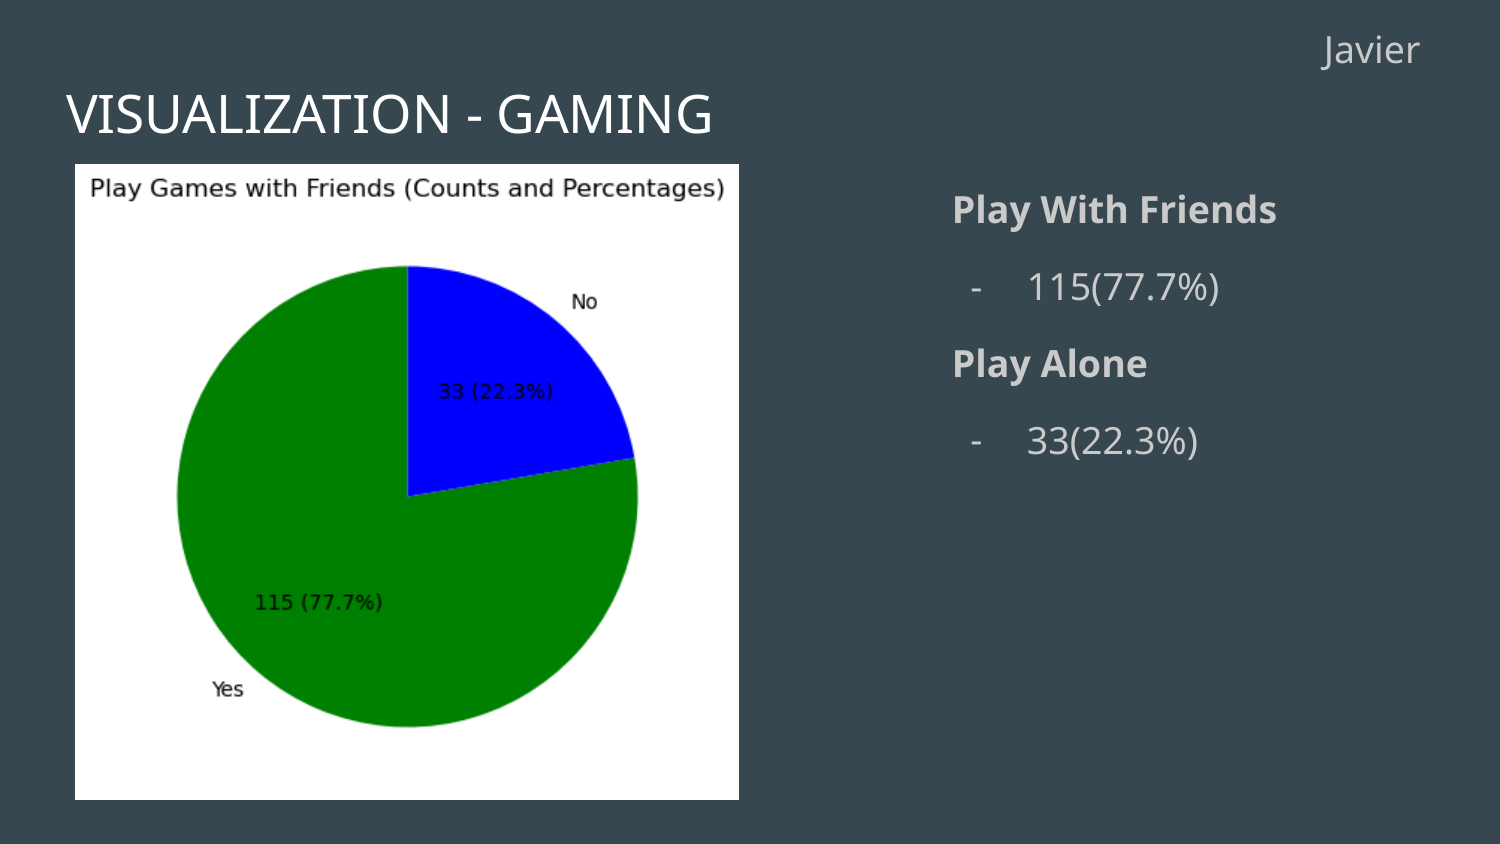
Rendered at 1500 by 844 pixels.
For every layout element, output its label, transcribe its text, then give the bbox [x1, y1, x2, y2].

text_box Javier [1308, 11, 1490, 74]
title VISUALIZATION - GAMING [51, 65, 1449, 160]
picture [75, 164, 739, 800]
list Play With Friends 115(77.7%) Play Alone 33(22.3%) [936, 164, 1467, 726]
